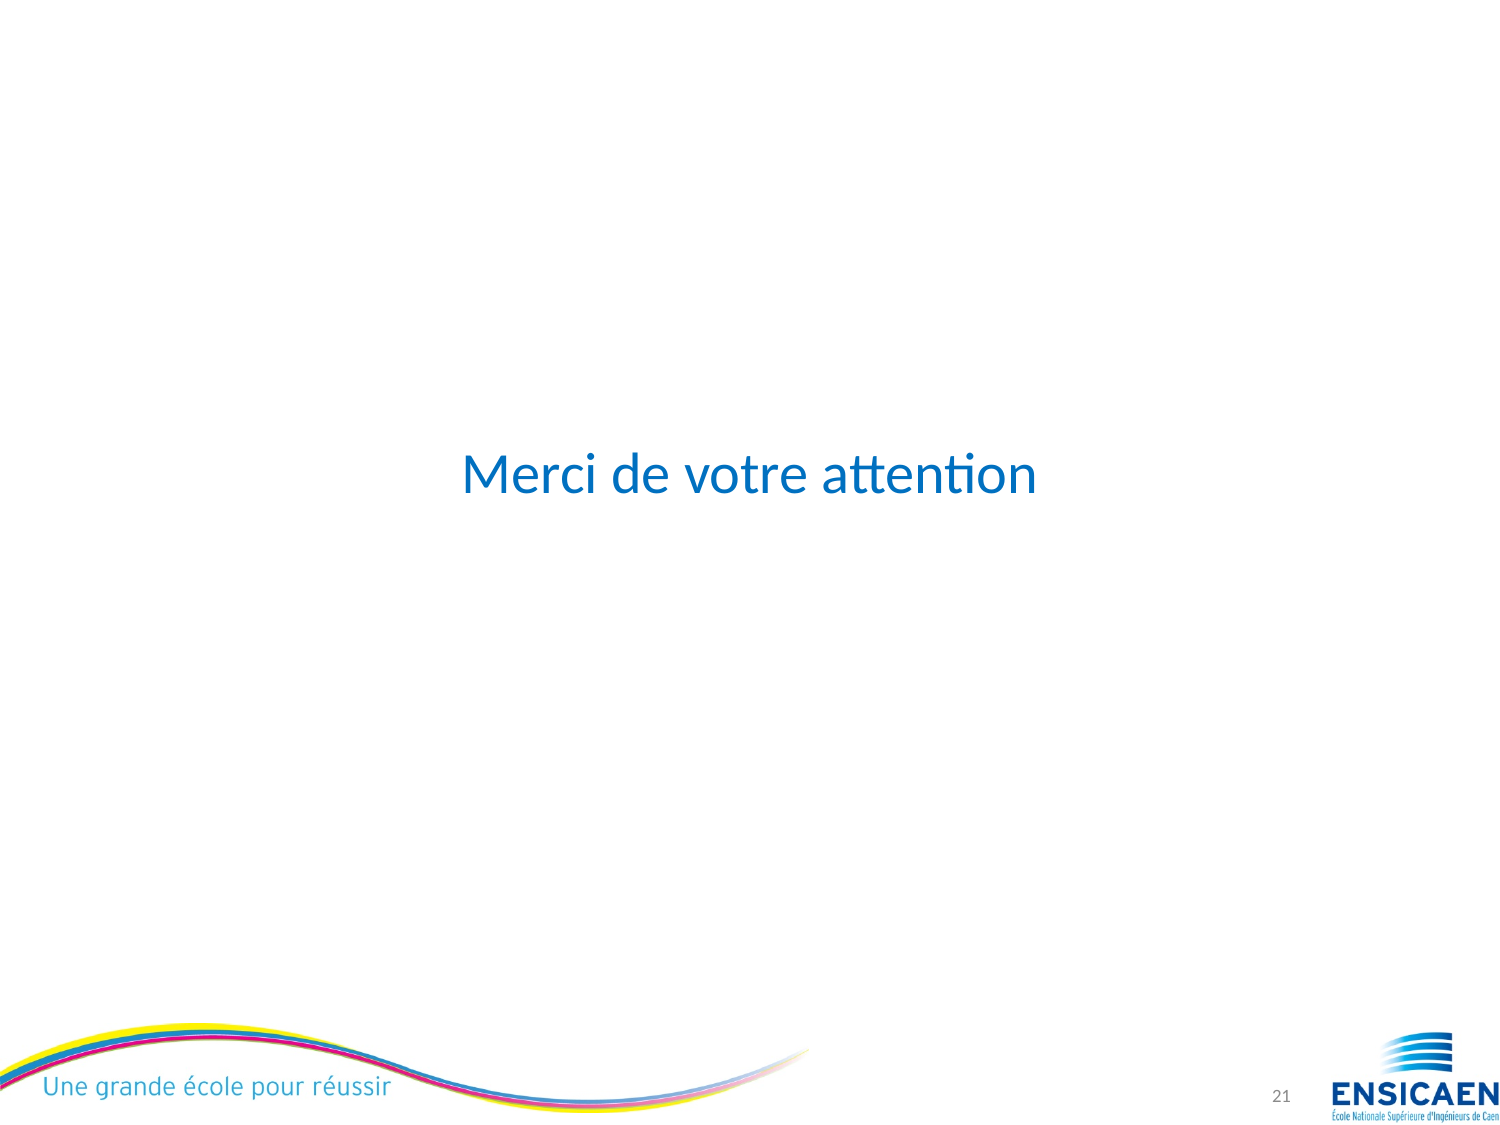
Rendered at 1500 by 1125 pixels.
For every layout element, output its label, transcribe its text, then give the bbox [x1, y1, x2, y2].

picture [1331, 1030, 1500, 1125]
picture [0, 1023, 809, 1113]
text_box Merci de votre attention [112, 349, 1388, 591]
